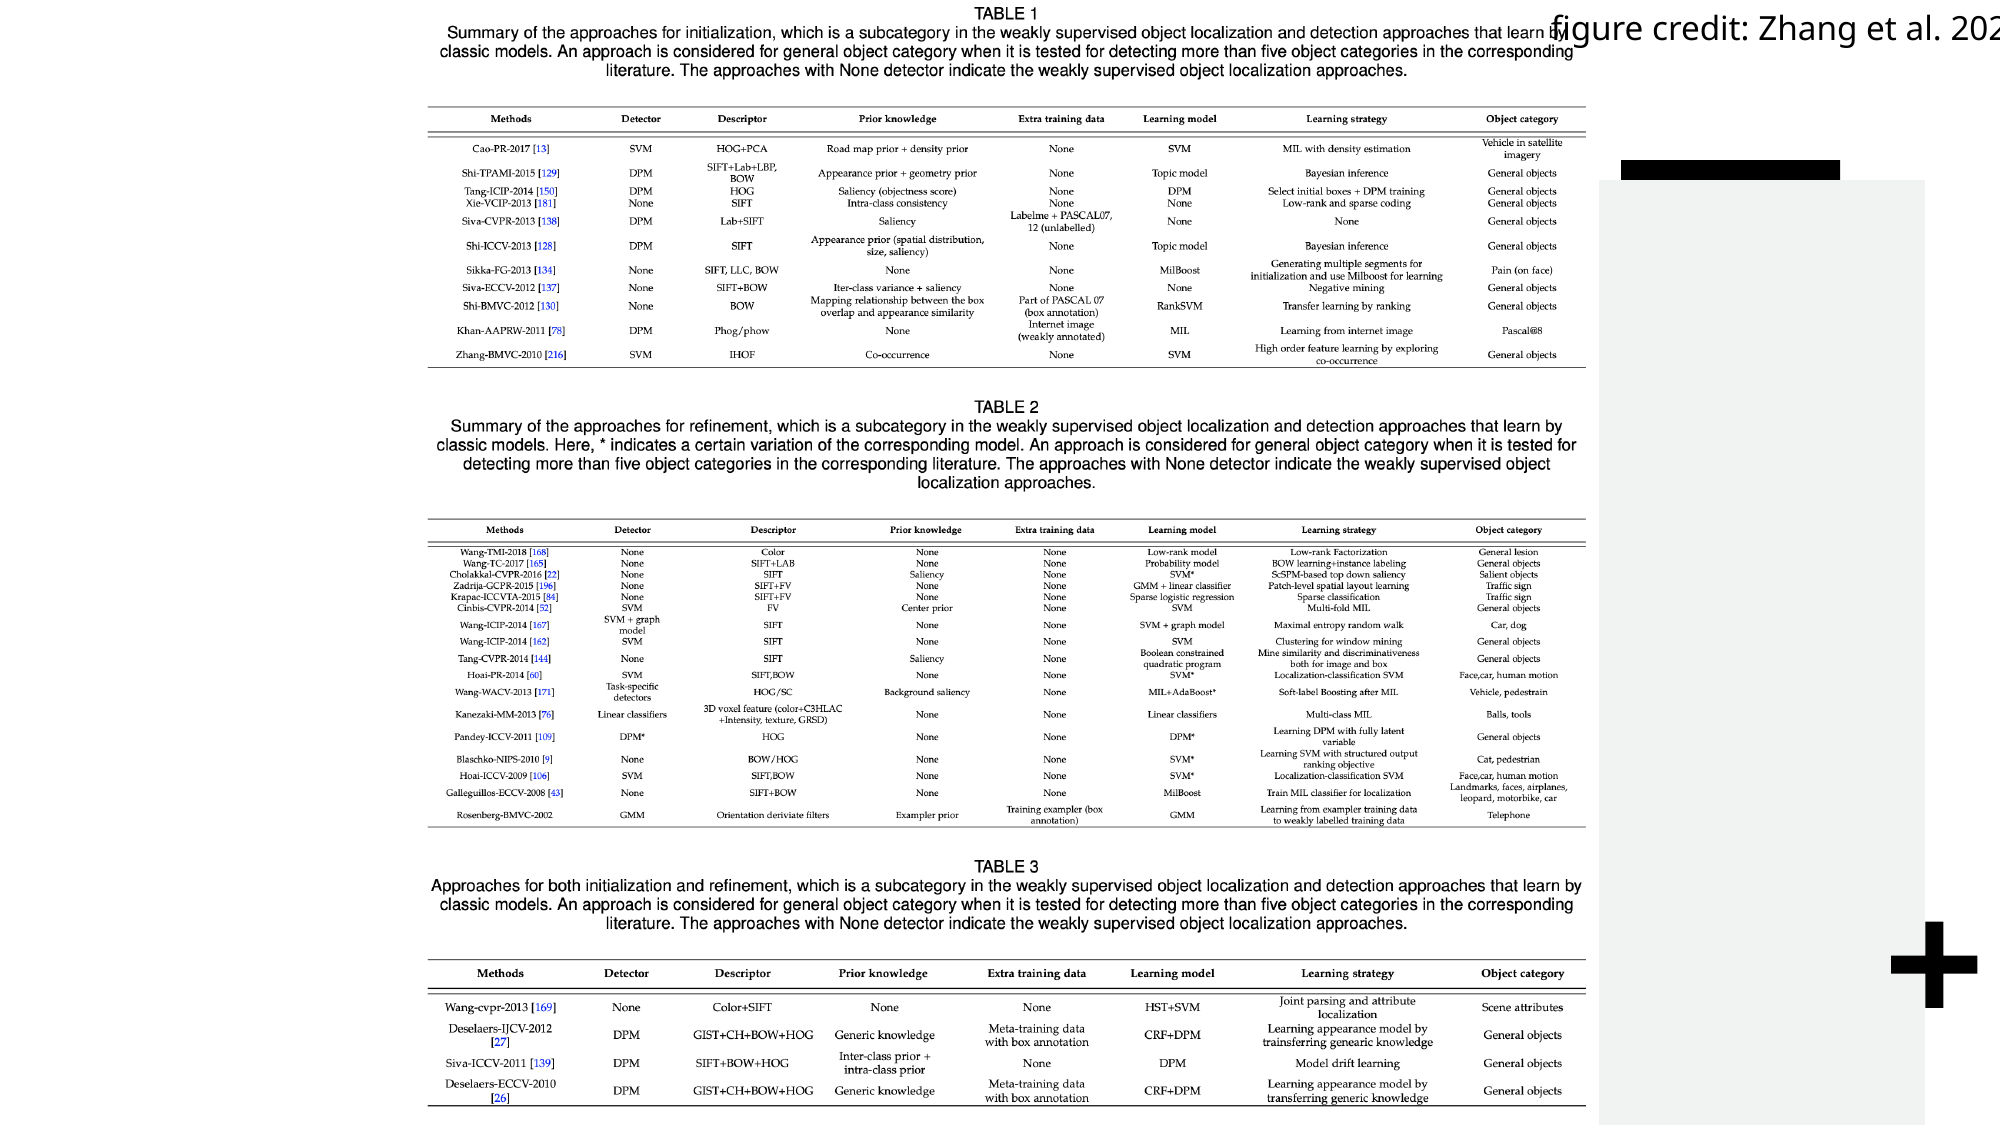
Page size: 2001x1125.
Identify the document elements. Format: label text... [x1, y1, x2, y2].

picture [399, 0, 1599, 1125]
text_box figure credit: Zhang et al. 2021 [1599, 0, 2000, 55]
